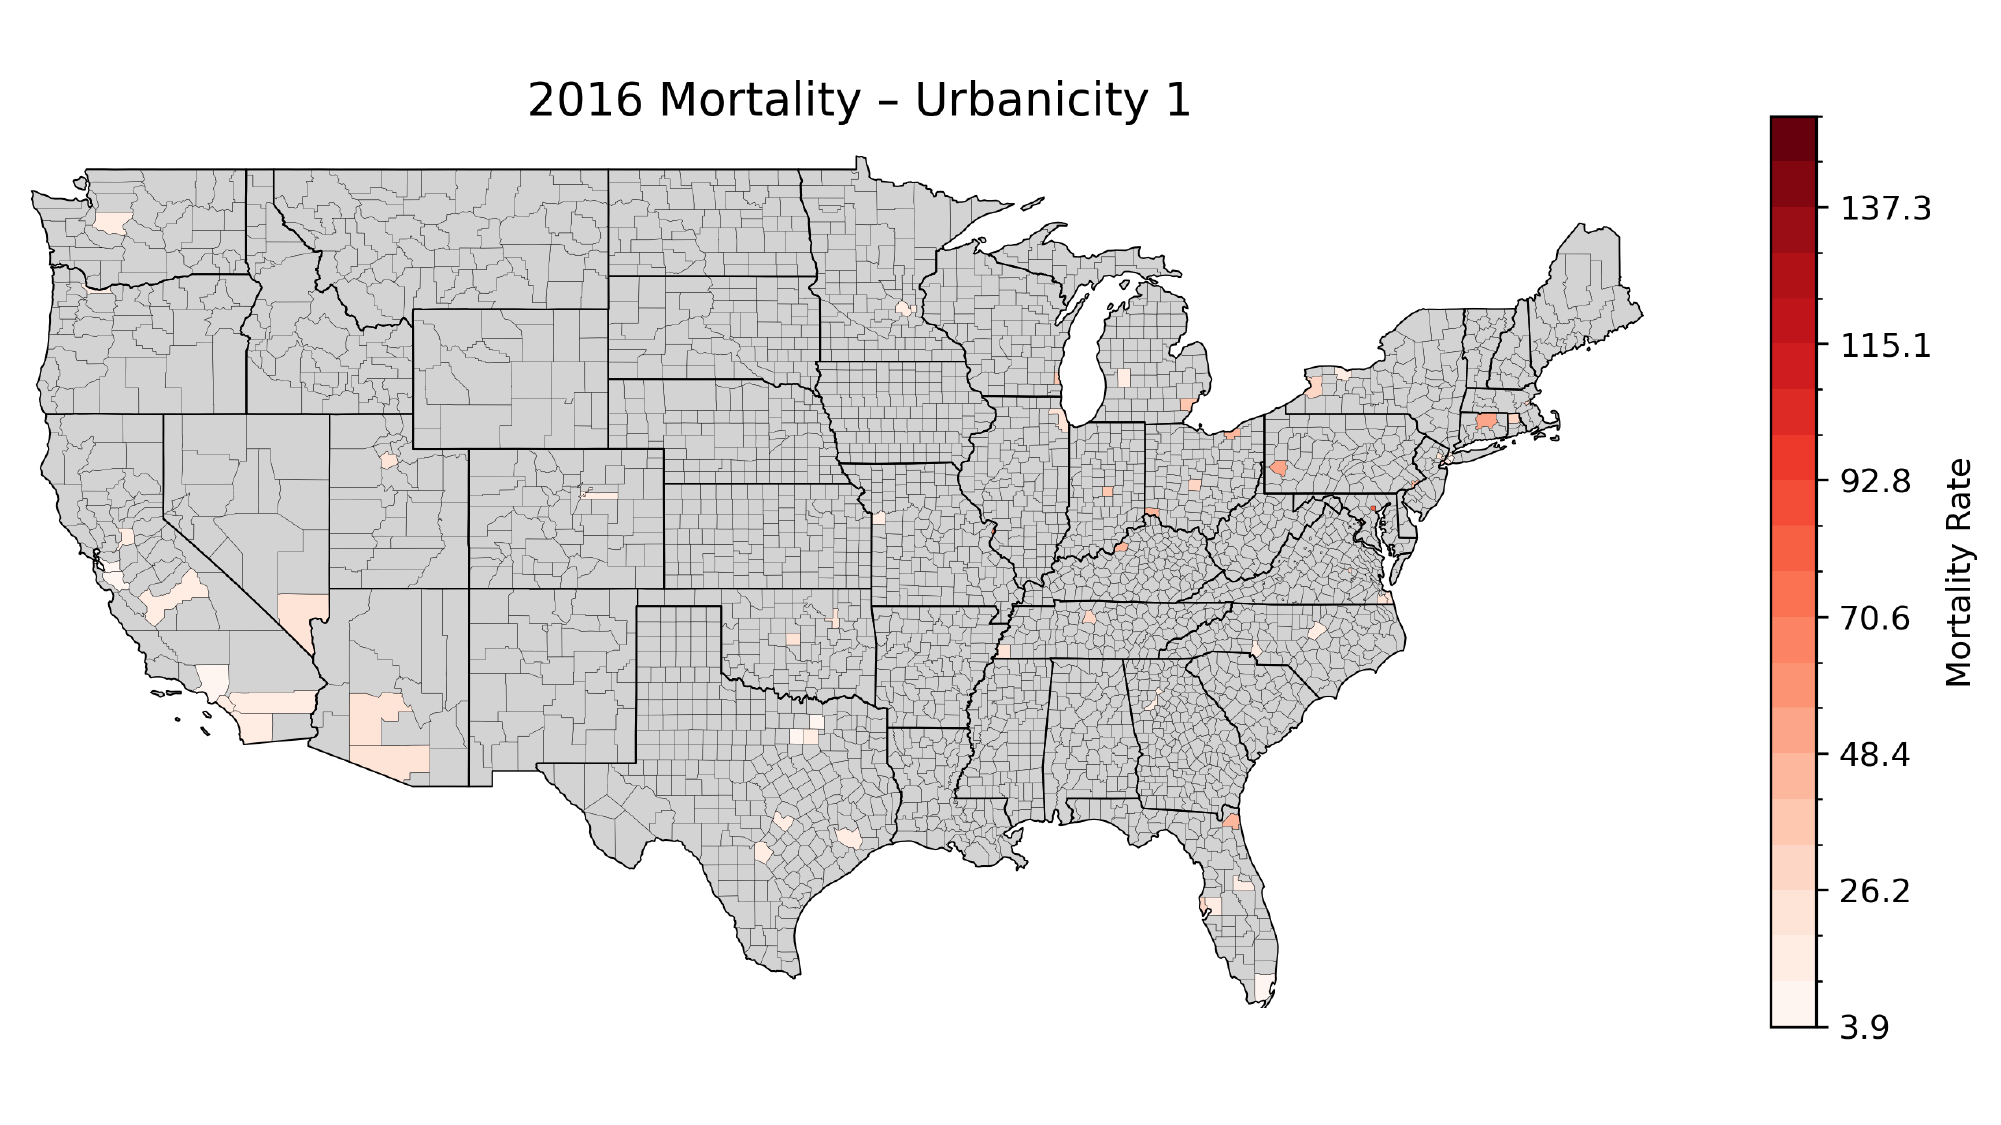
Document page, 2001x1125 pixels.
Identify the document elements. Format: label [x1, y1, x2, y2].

picture [0, 56, 2000, 1069]
